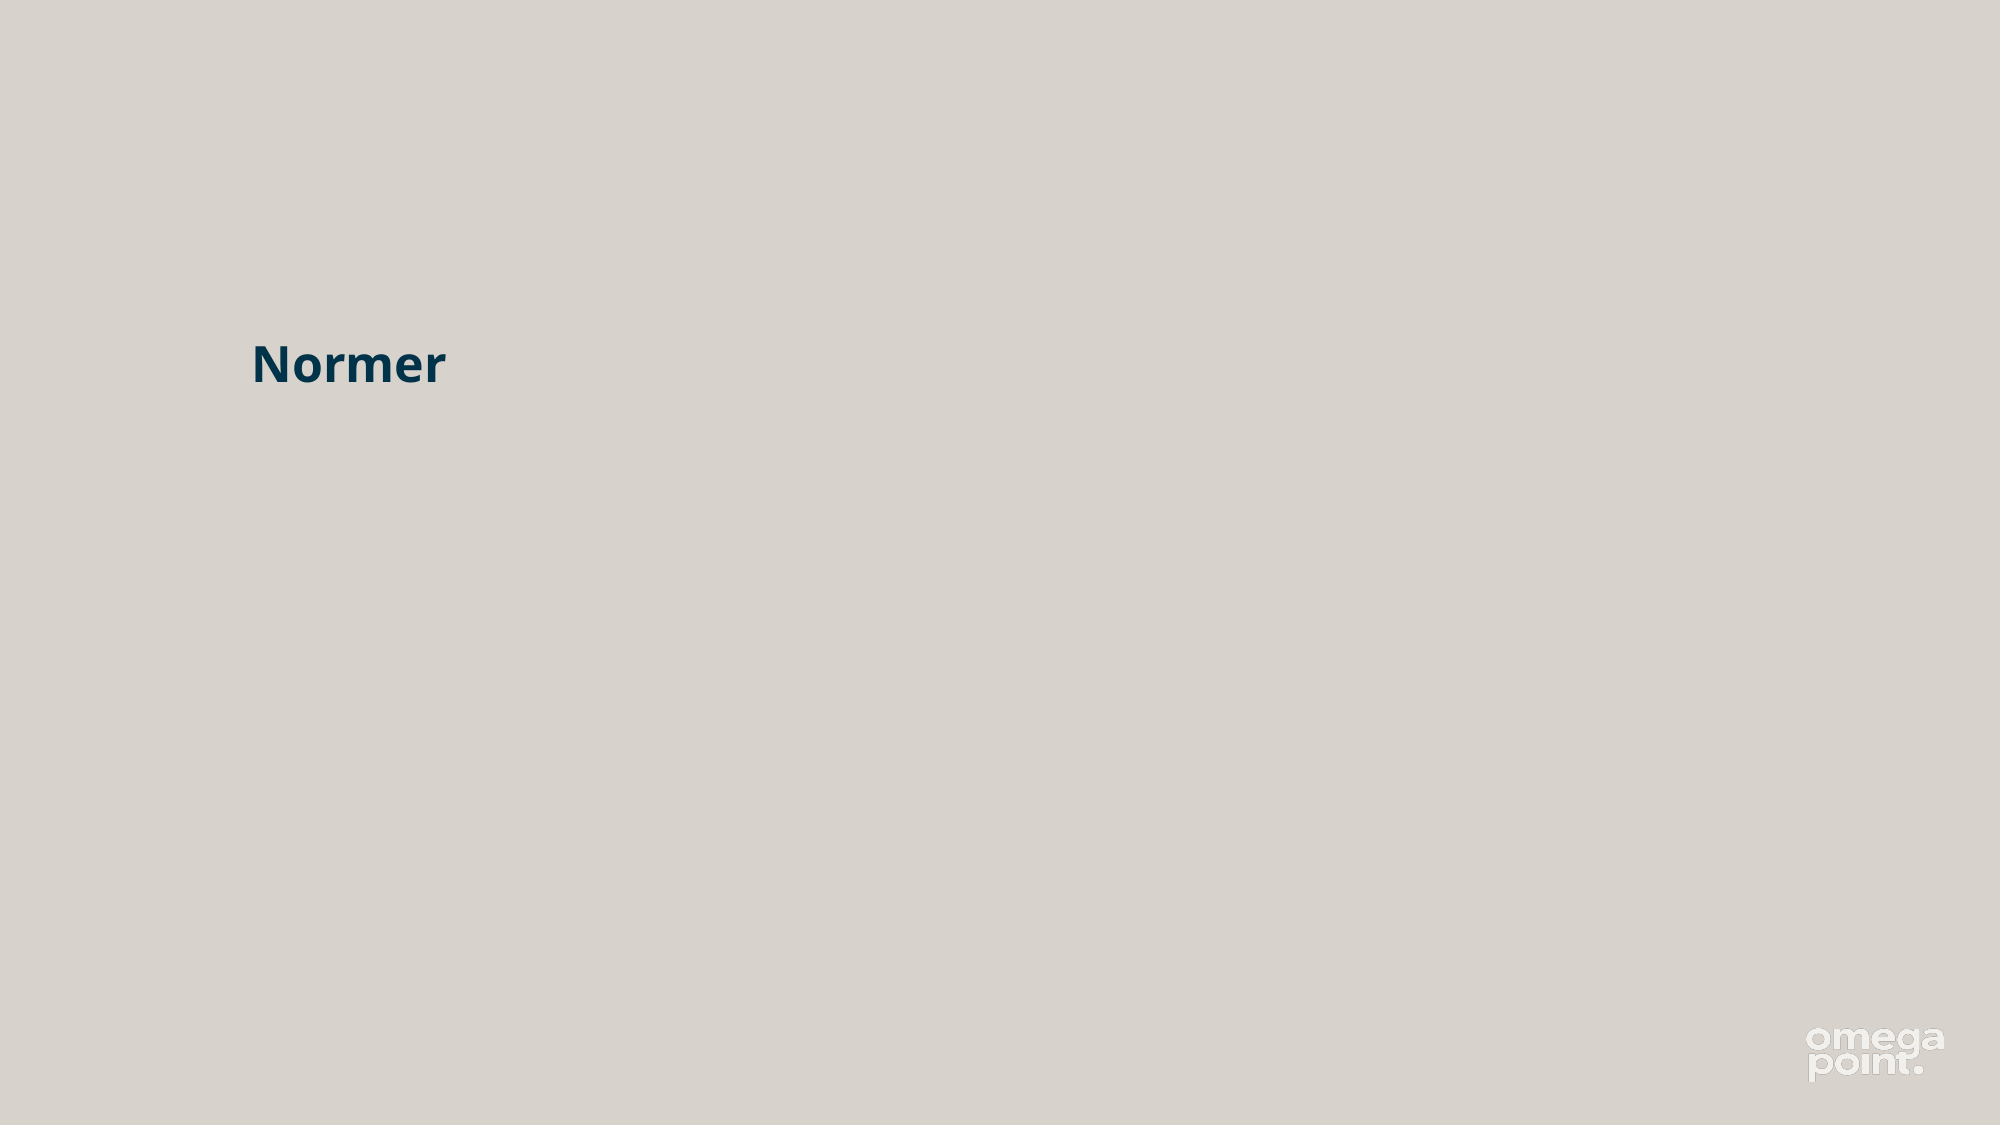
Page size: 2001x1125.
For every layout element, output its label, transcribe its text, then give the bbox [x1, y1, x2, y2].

list Normer [236, 295, 1785, 1020]
